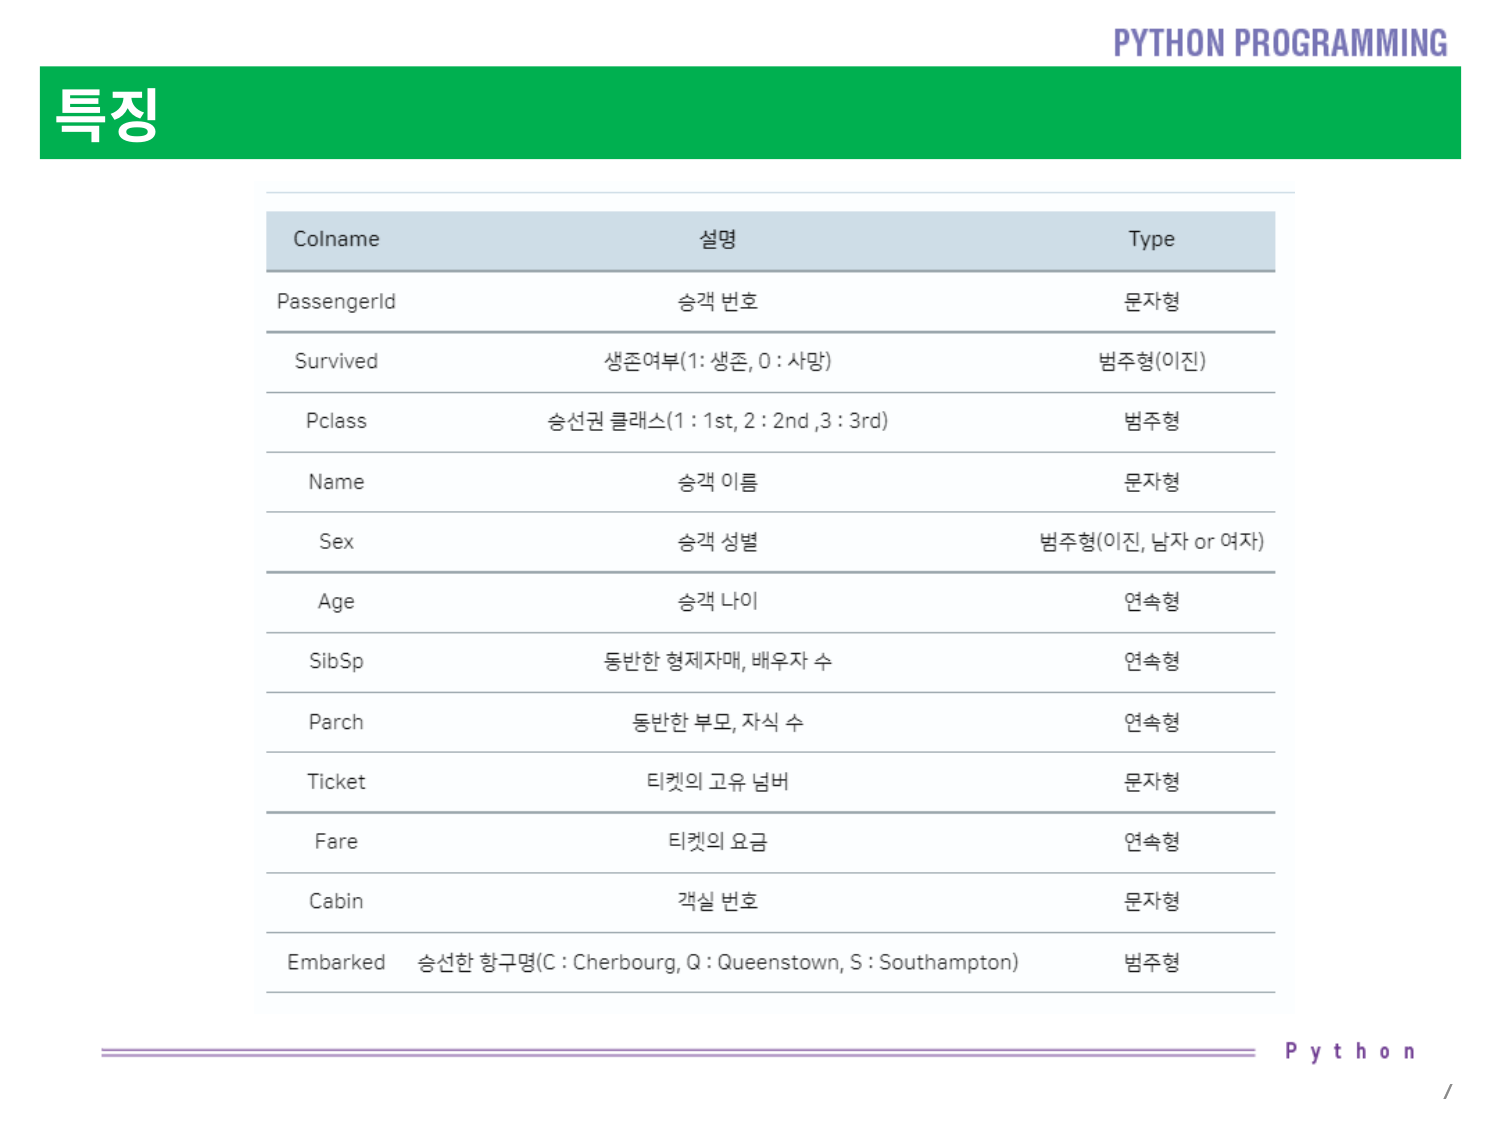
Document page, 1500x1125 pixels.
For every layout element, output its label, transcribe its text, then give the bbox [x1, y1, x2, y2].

picture [18, 1020, 1483, 1084]
slide_number 7 [1119, 1071, 1470, 1112]
title 특징 [39, 76, 1444, 152]
picture [254, 181, 1295, 1015]
picture [1106, 13, 1462, 66]
